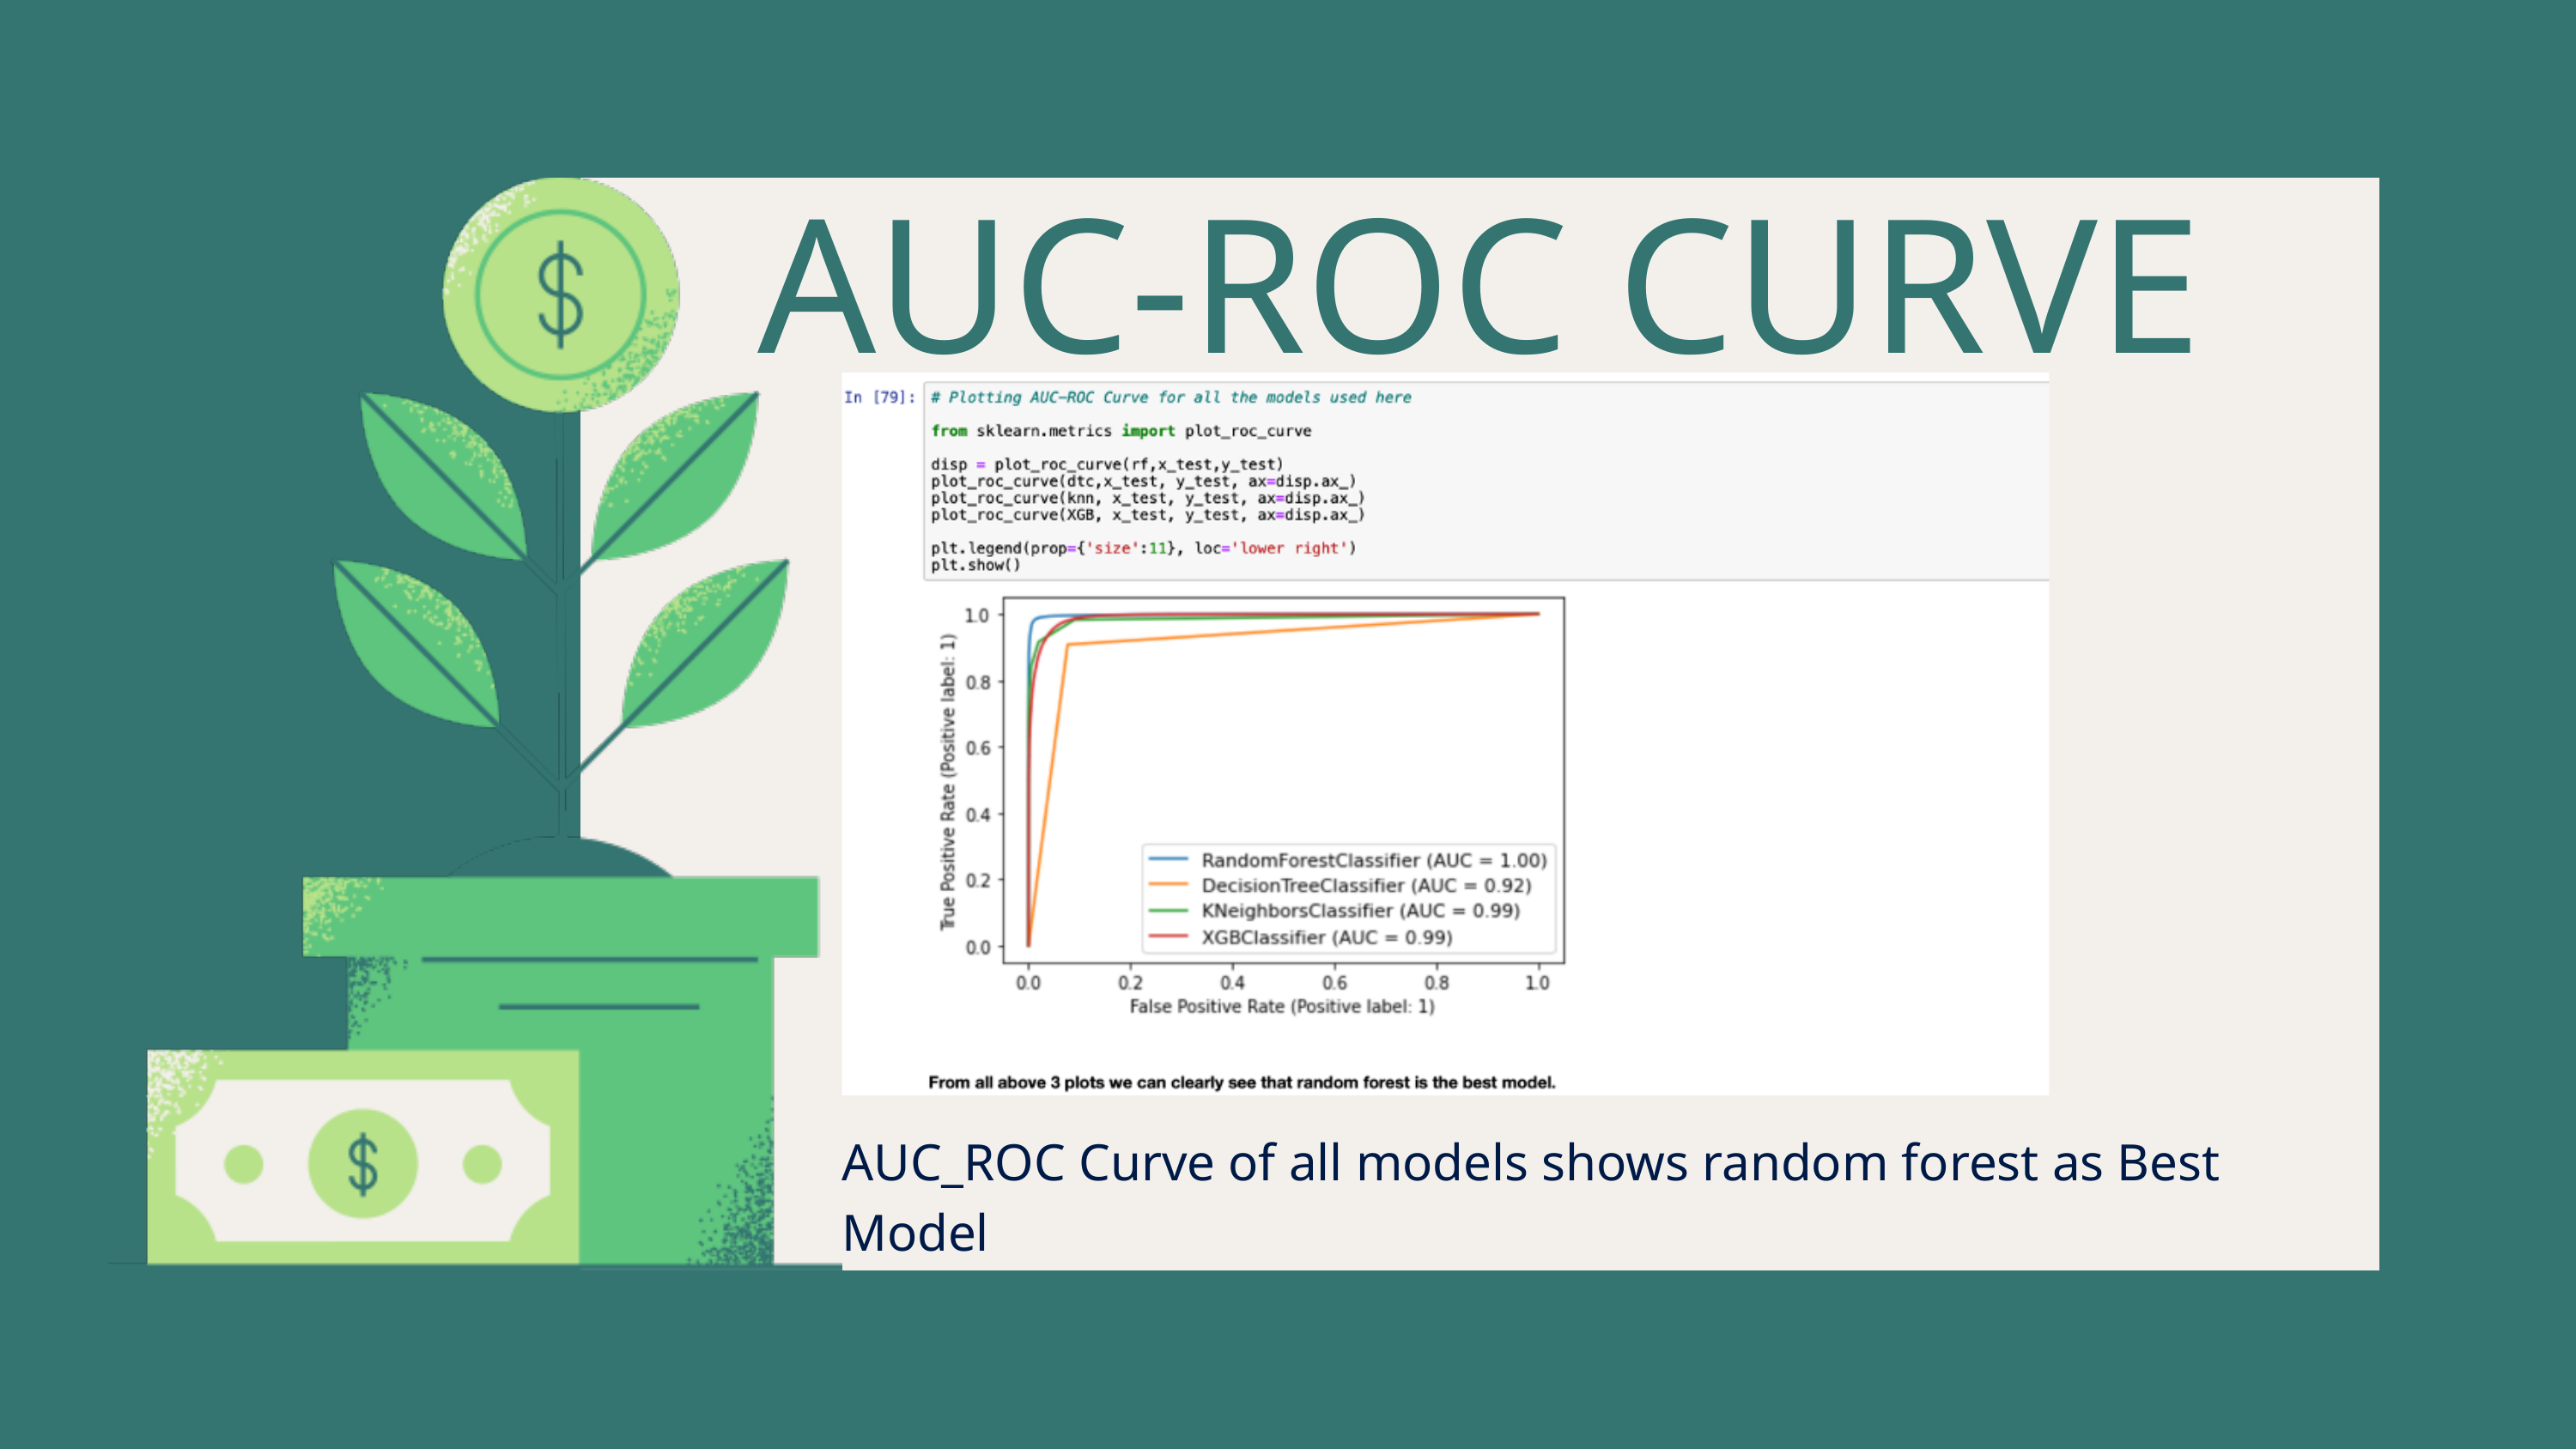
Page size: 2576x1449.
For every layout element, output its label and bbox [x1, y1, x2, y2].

picture [108, 178, 2050, 1271]
text_box [843, 178, 2379, 1271]
